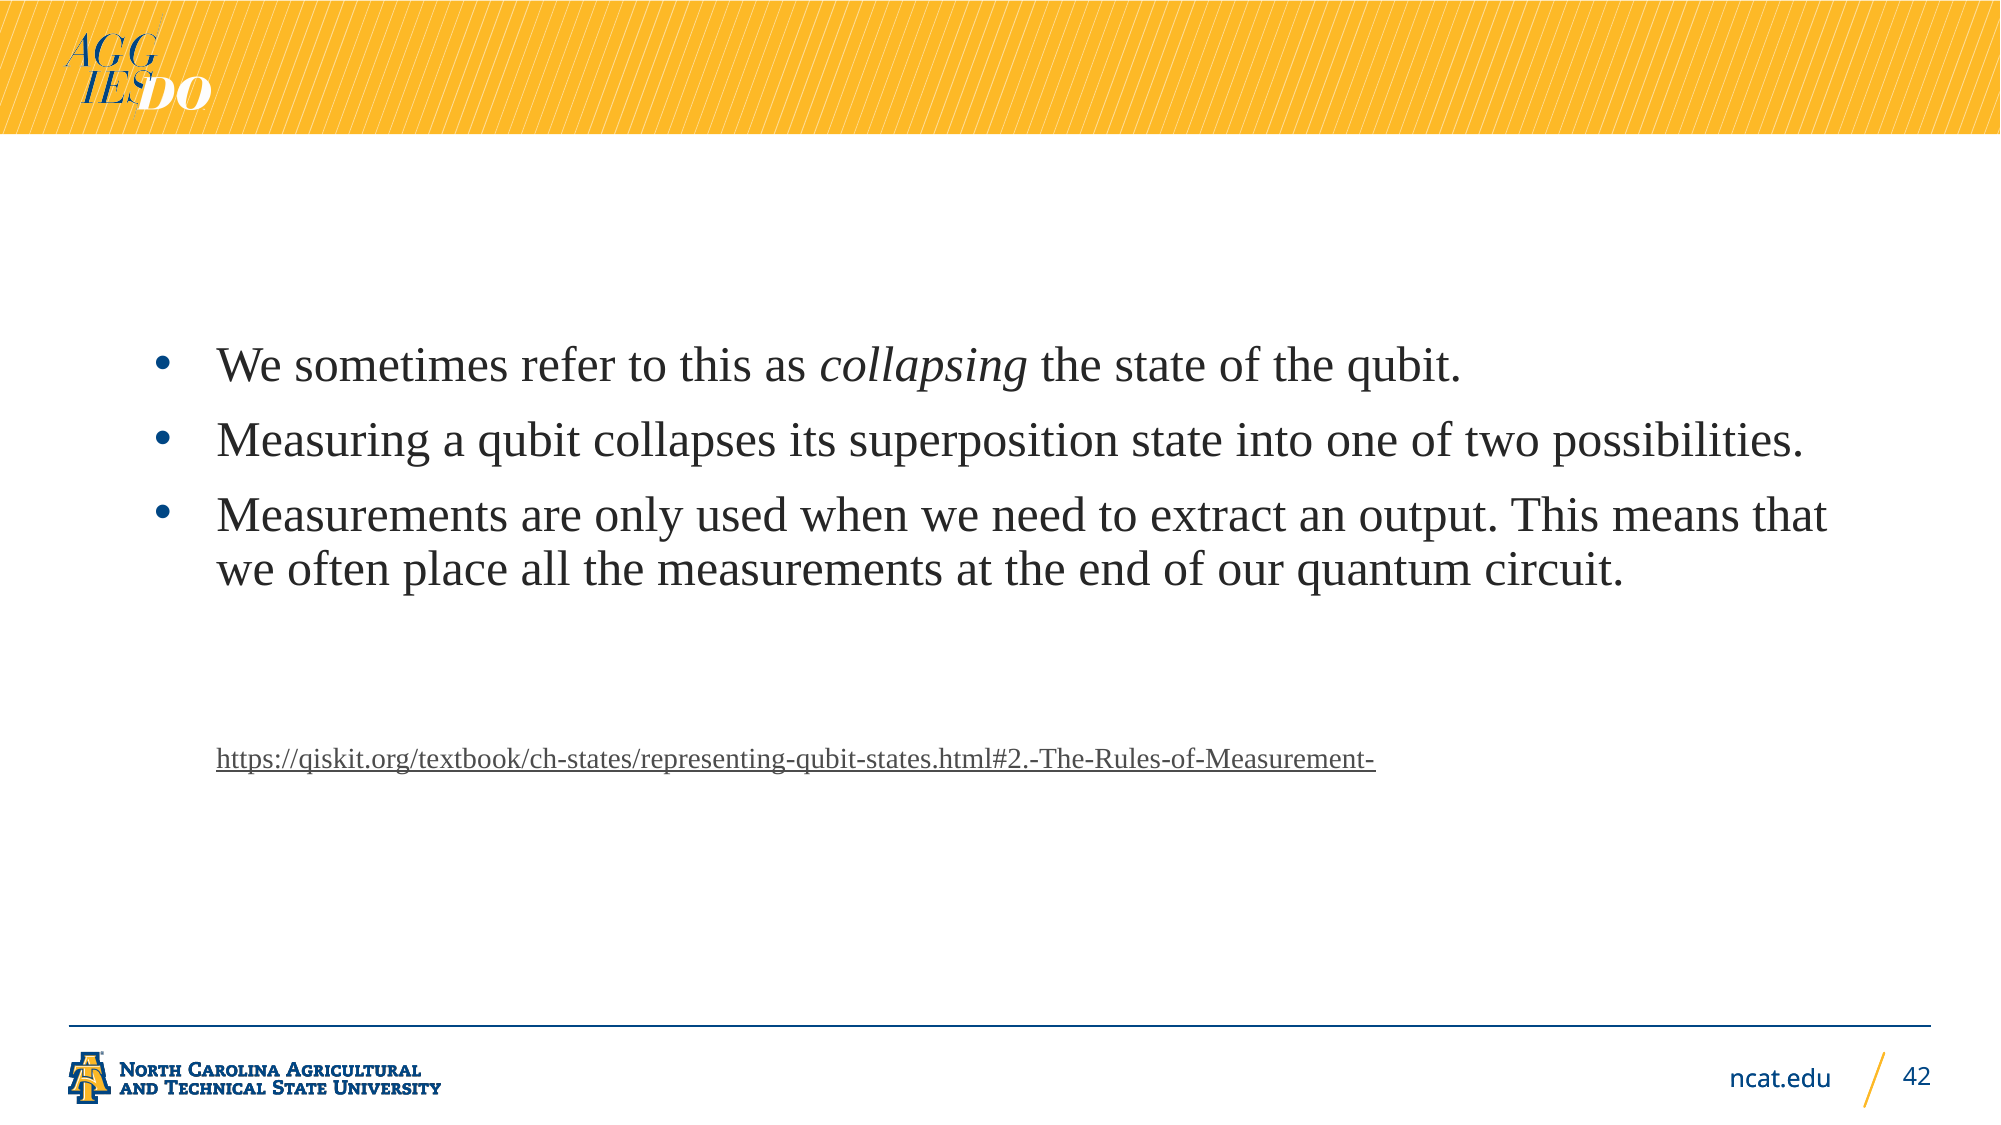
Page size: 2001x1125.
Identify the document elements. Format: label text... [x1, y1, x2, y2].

picture [63, 13, 211, 120]
list We sometimes refer to this as collapsing the state of the qubit. Measuring a qubit collapses its superposition state into one of two possibilities. Measurements are only used when we need to extract an output. This means that we often place all the measurements at the end of our quantum circuit. https://qiskit.org/textbook/ch-states/representing-qubit-states.html#2.-The-Rules-of-Measurement- [126, 174, 1875, 946]
picture [68, 1051, 441, 1104]
slide_number 42 [1851, 1052, 1932, 1103]
